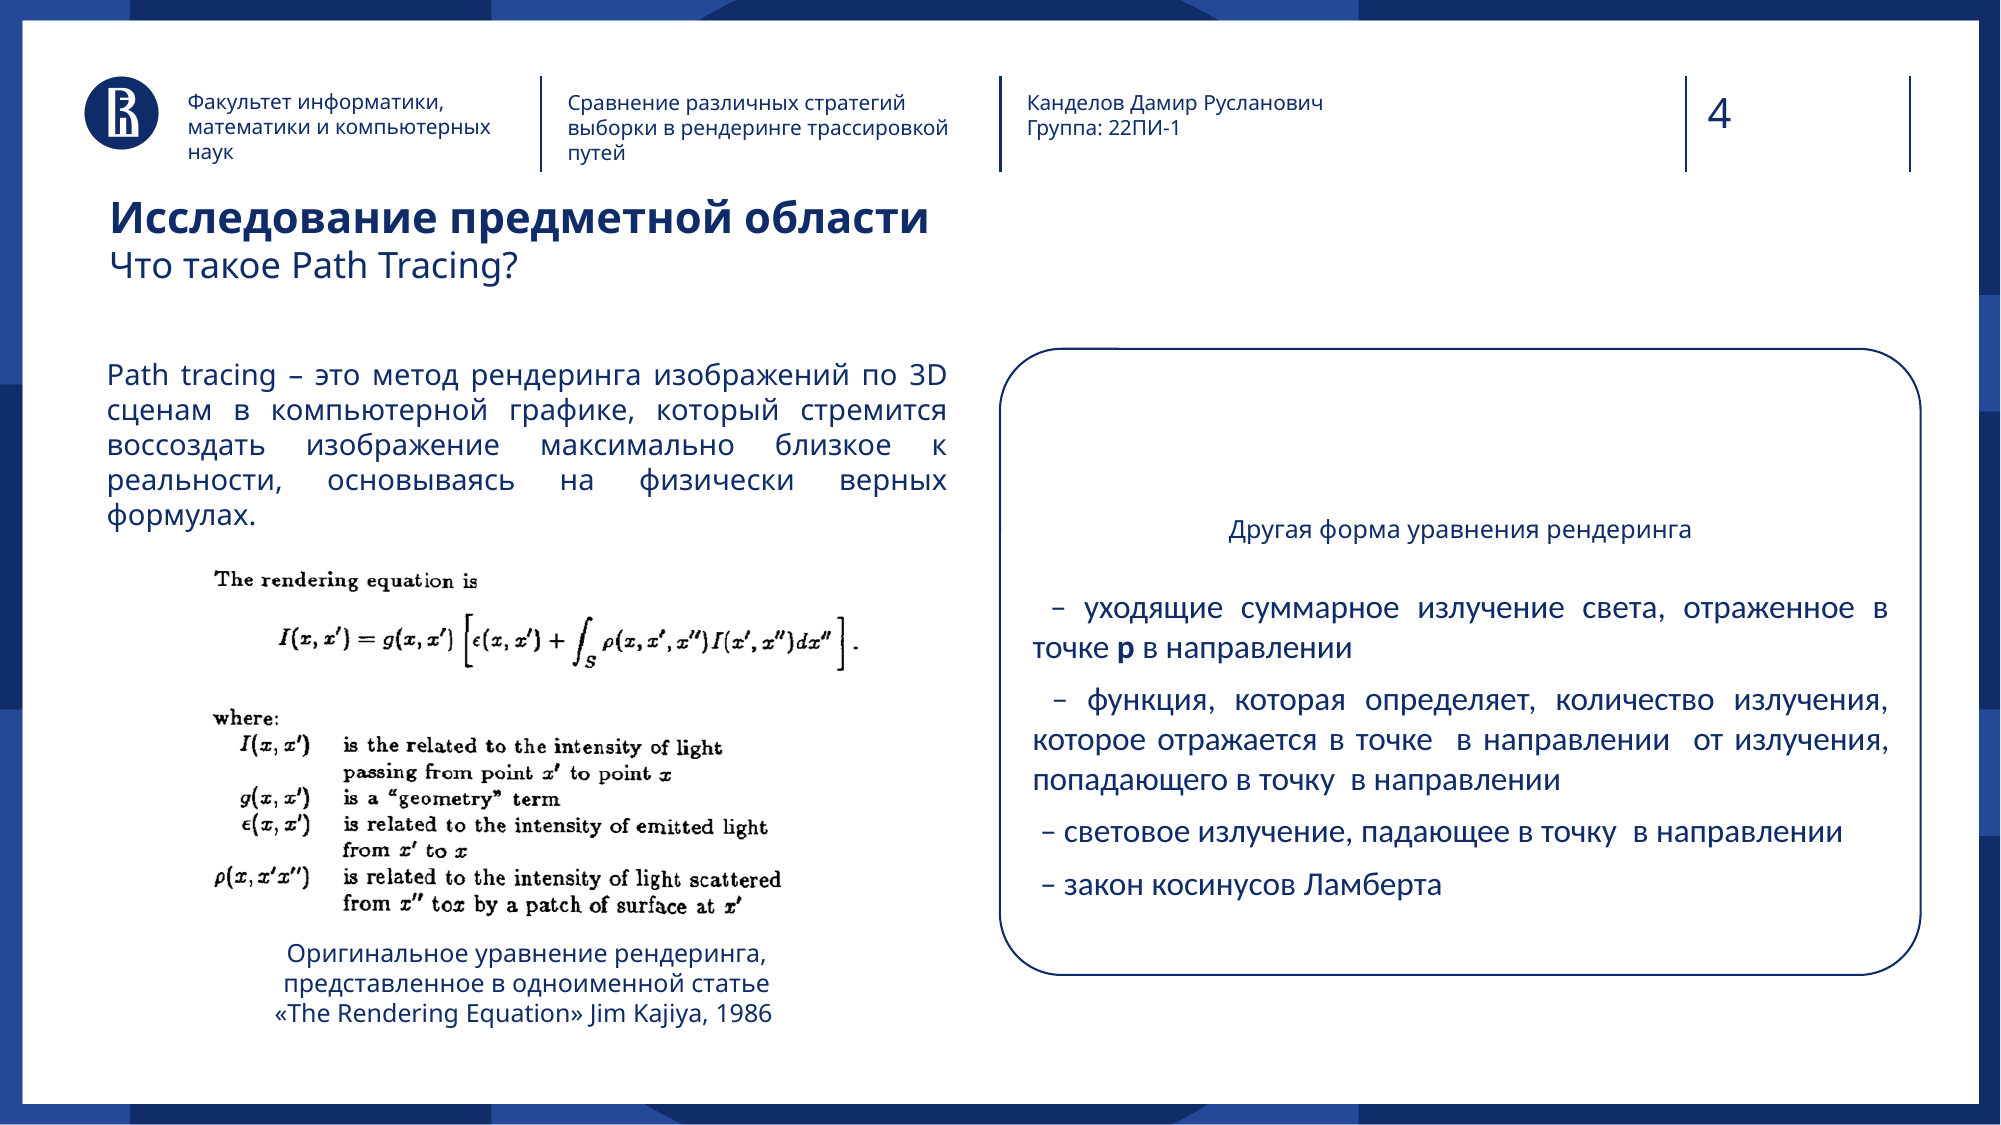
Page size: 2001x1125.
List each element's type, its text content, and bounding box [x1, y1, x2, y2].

text_box [0, 0, 2000, 75]
text_box Исследование предметной области Что такое Path Tracing? [109, 190, 945, 323]
text_box [998, 347, 1922, 976]
text_box Оригинальное уравнение рендеринга, представленное в одноименной статье «The Rendering Equation» Jim Kajiya, 1986 [168, 930, 886, 1036]
text_box Канделов Дамир Русланович Группа: 22ПИ-1 [1026, 89, 1367, 157]
text_box Сравнение различных стратегий выборки в рендеринге трассировкой путей [567, 89, 952, 157]
text_box Path tracing – это метод рендеринга изображений по 3D сценам в компьютерной графике, который стремится воссоздать изображение максимально близкое к реальности, основываясь на физически верных формулах. [91, 348, 963, 539]
picture [0, 0, 2001, 1125]
text_box Факультет информатики, математики и компьютерных наук [187, 88, 528, 157]
